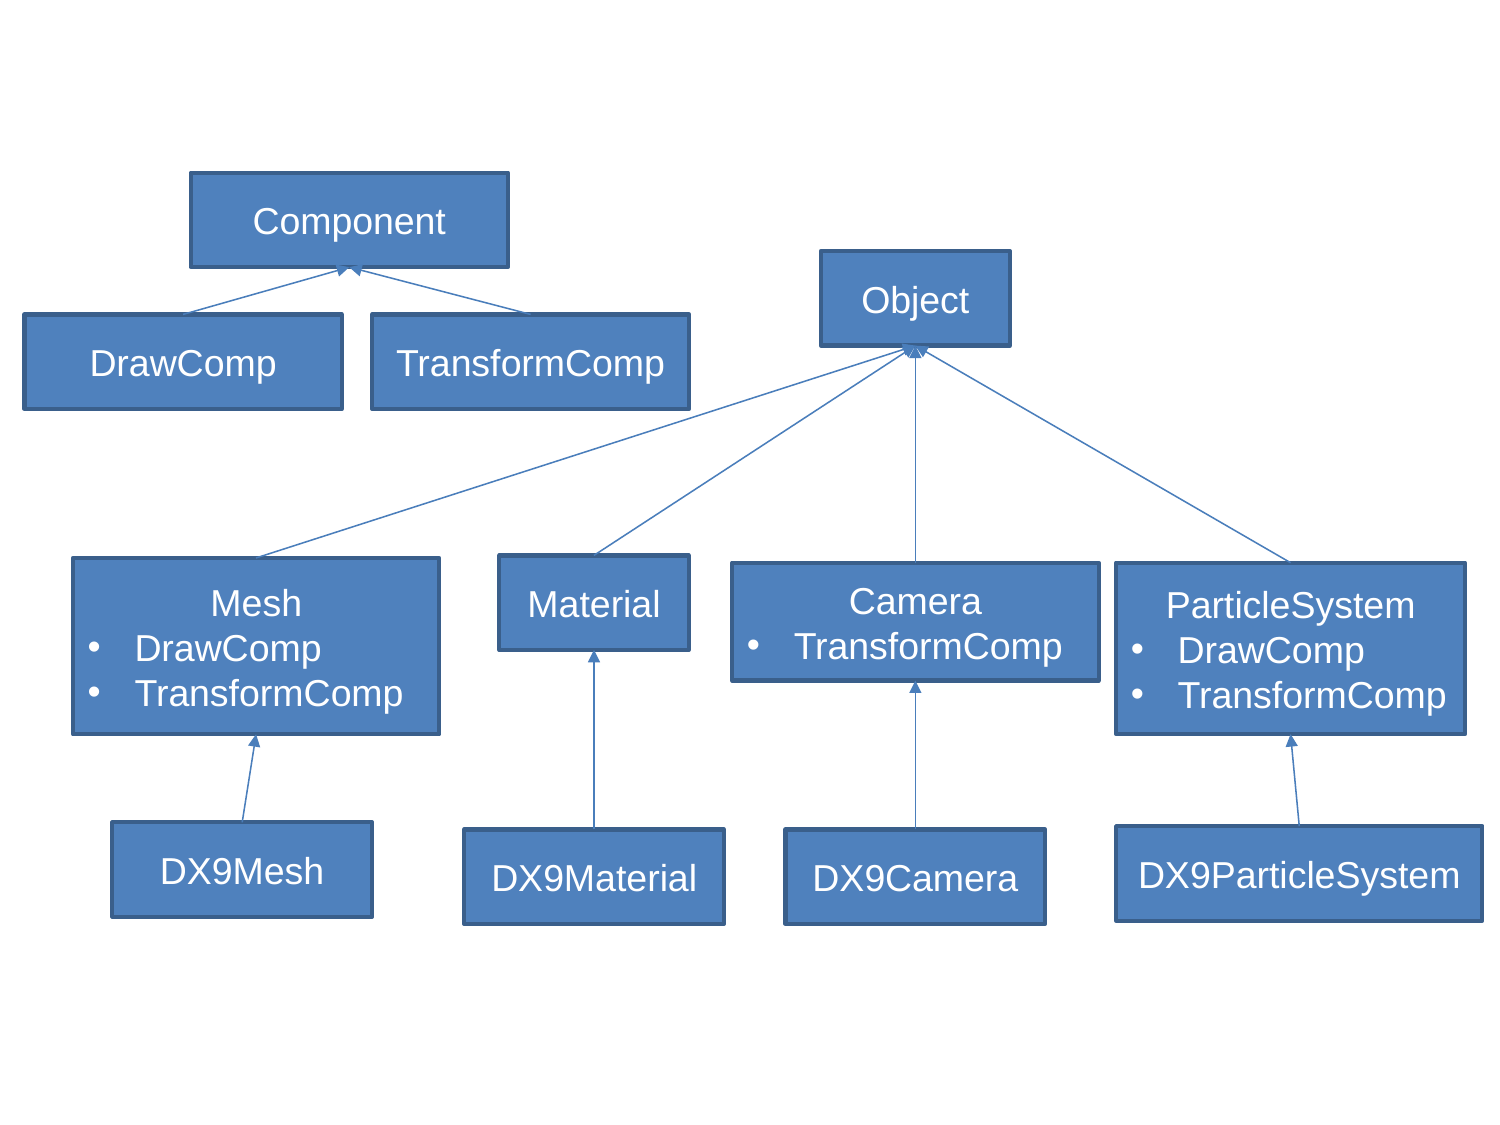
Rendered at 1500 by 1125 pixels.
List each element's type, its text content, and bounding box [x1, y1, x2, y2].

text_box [24, 172, 1466, 735]
text_box DX9Mesh [110, 820, 374, 919]
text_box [241, 733, 257, 823]
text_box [1290, 733, 1300, 827]
text_box DX9ParticleSystem [1114, 824, 1484, 923]
text_box DX9Camera [783, 827, 1047, 926]
text_box DX9Material [462, 827, 726, 926]
